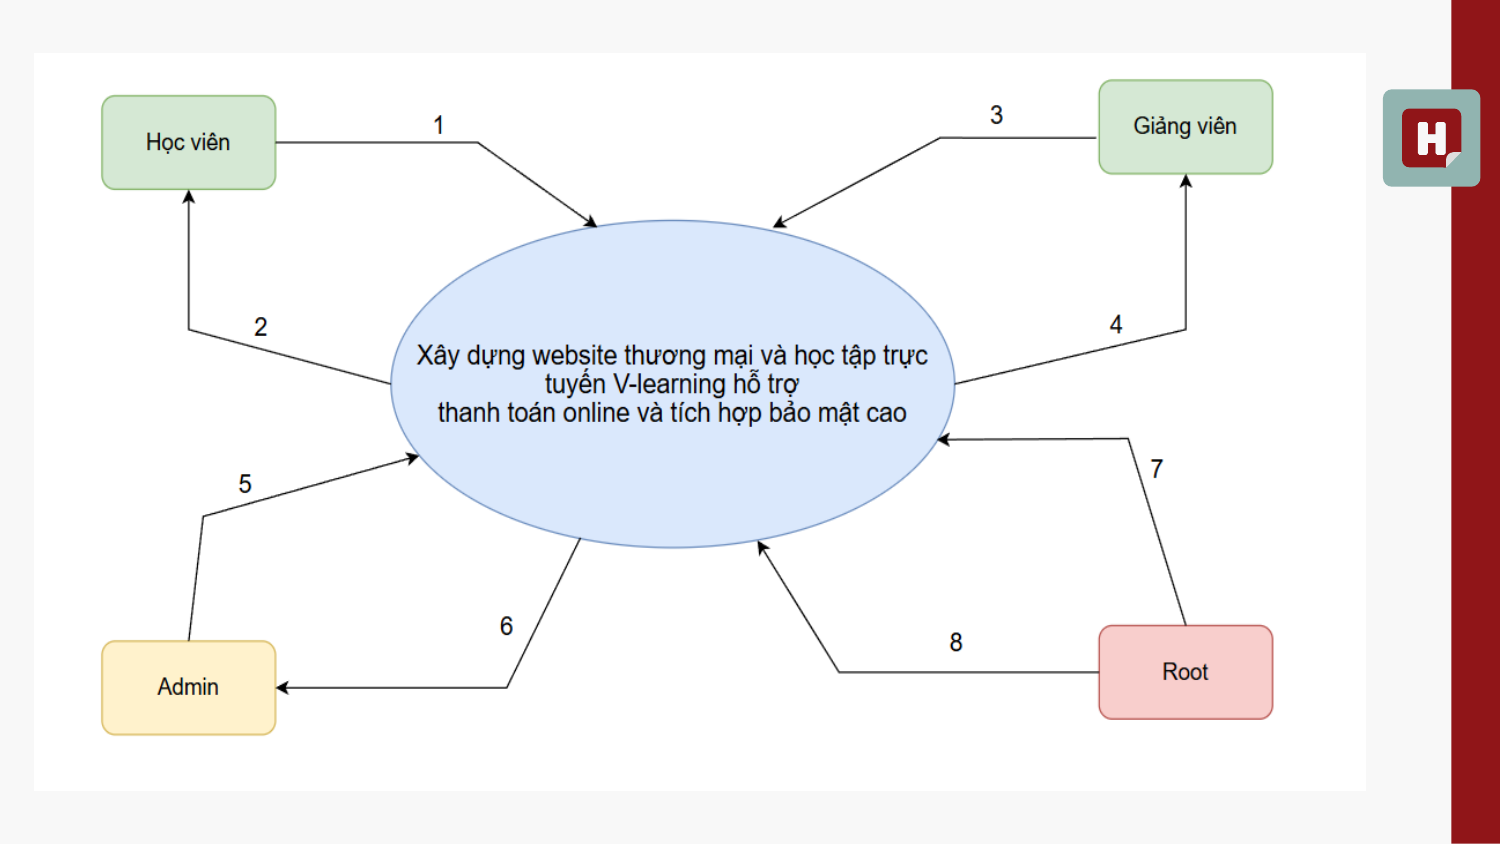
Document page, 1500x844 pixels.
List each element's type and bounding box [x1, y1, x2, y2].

picture [34, 52, 1366, 791]
